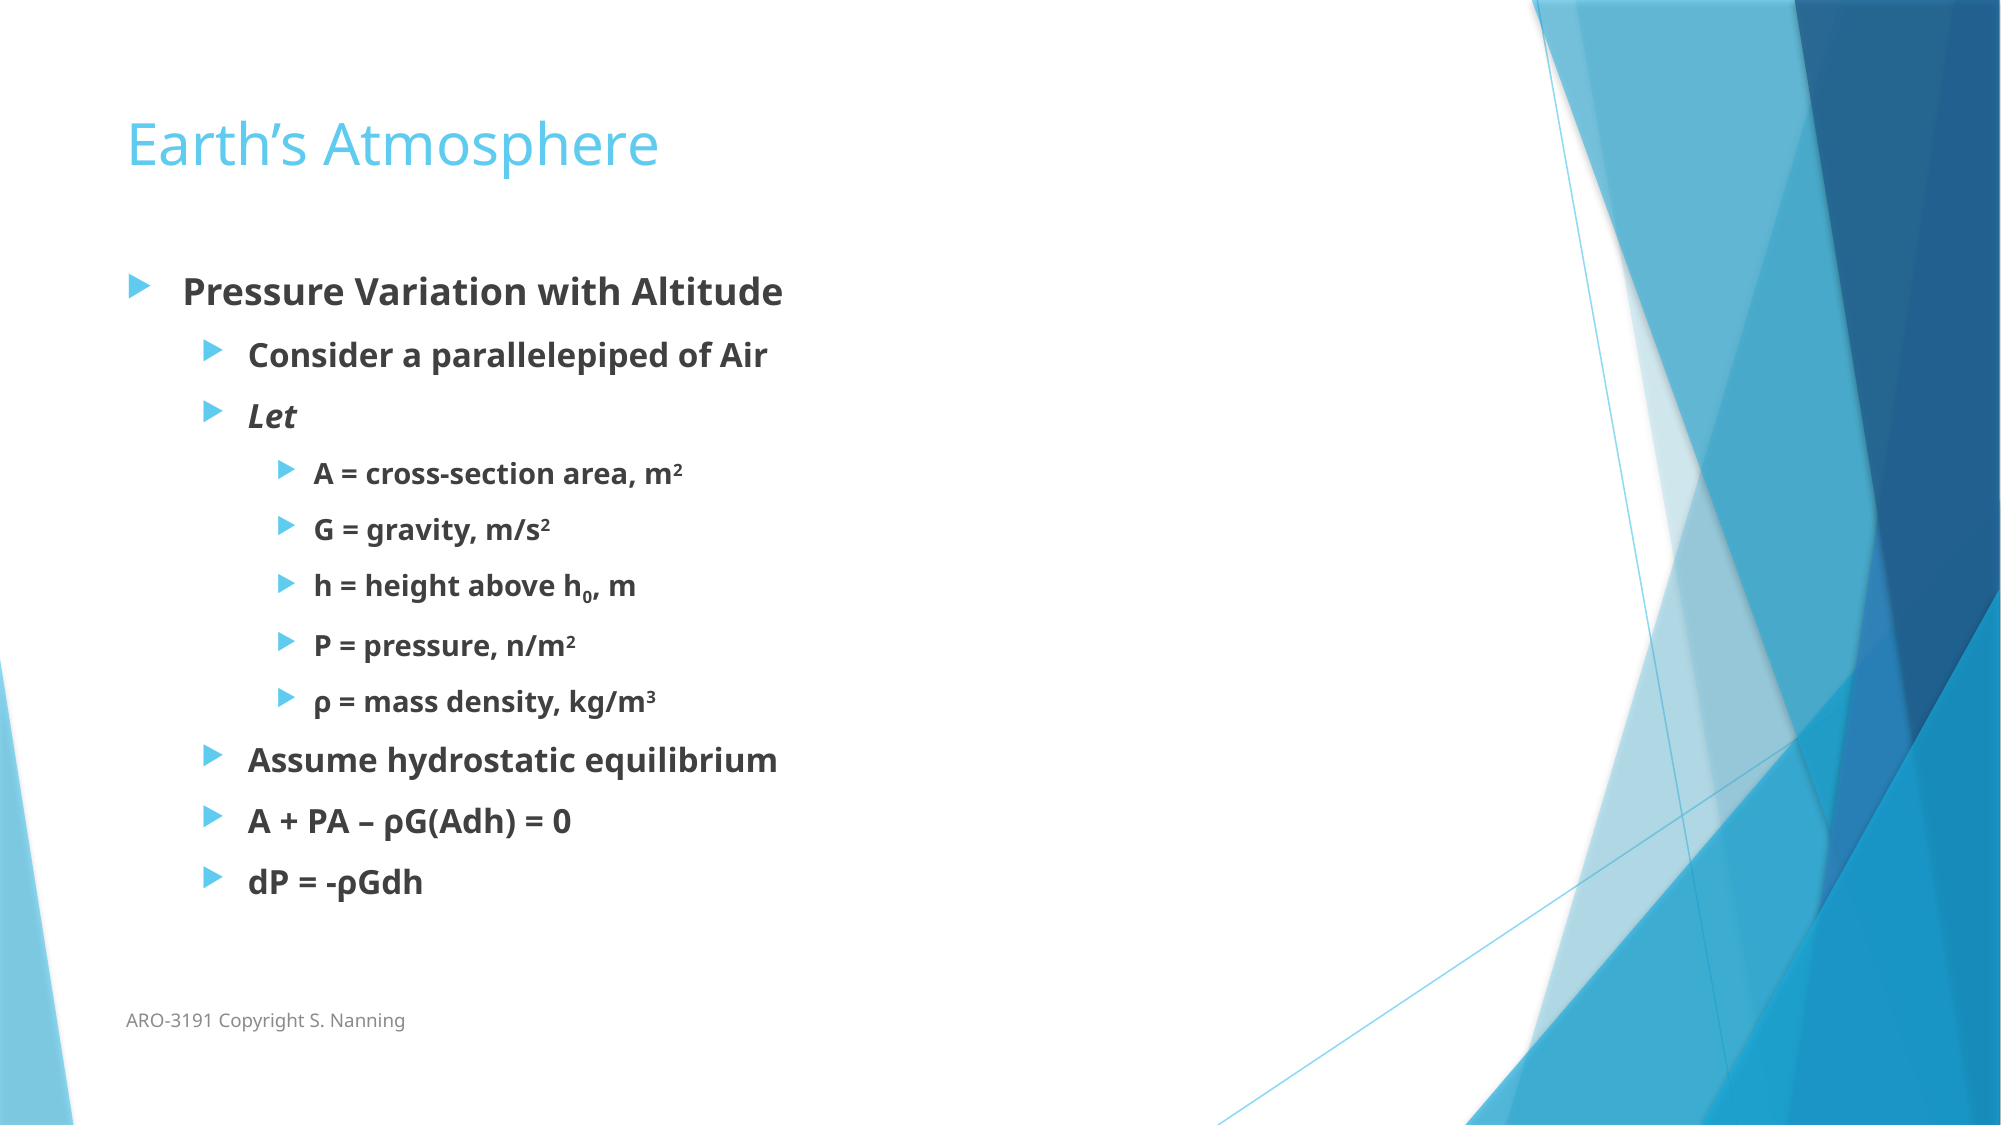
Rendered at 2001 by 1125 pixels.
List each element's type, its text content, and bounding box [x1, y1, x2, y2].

title Earth’s Atmosphere [111, 99, 1522, 219]
footer ARO-3191 Copyright S. Nanning [111, 991, 1145, 1051]
